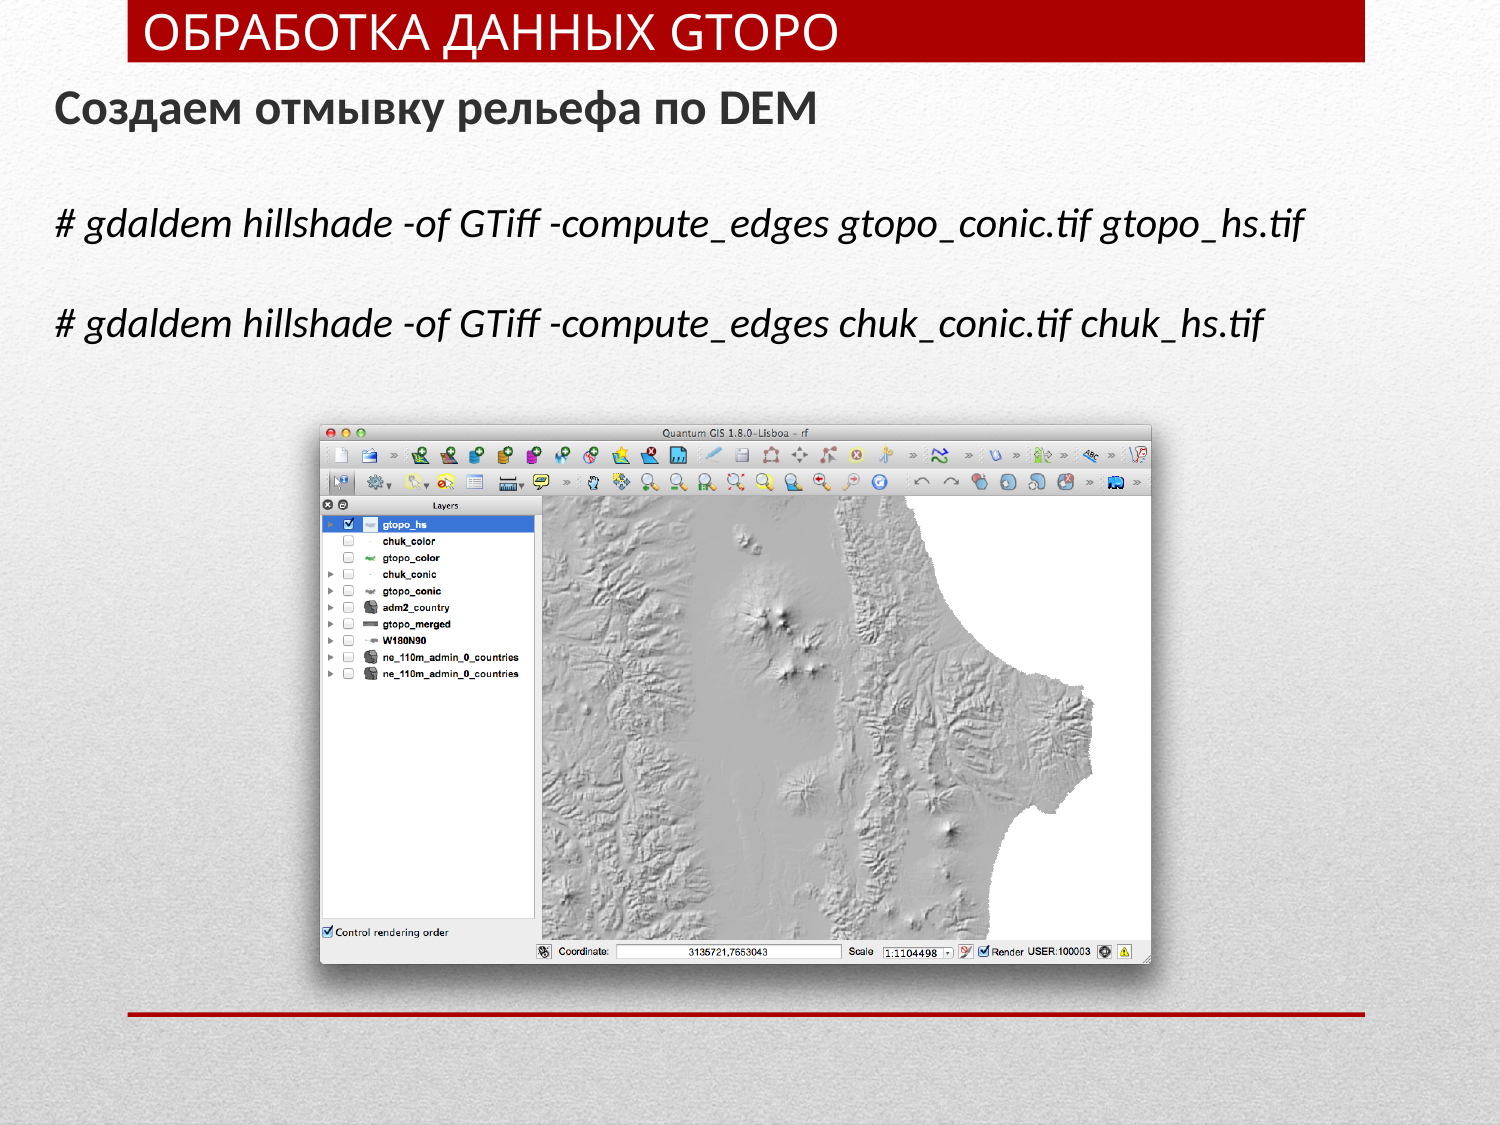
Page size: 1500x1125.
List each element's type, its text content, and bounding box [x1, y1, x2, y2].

title ОБРАБОТКА ДАННЫХ GTOPO [127, 0, 1240, 67]
text_box # gdaldem hillshade -of GTiff -compute_edges gtopo_conic.tif gtopo_hs.tif # gdaldem hillshade -of GTiff -compute_edges chuk_conic.tif chuk_hs.tif [39, 188, 1413, 404]
picture [276, 397, 1194, 1023]
text_box Создаем отмывку рельефа по DEM [39, 67, 1413, 142]
